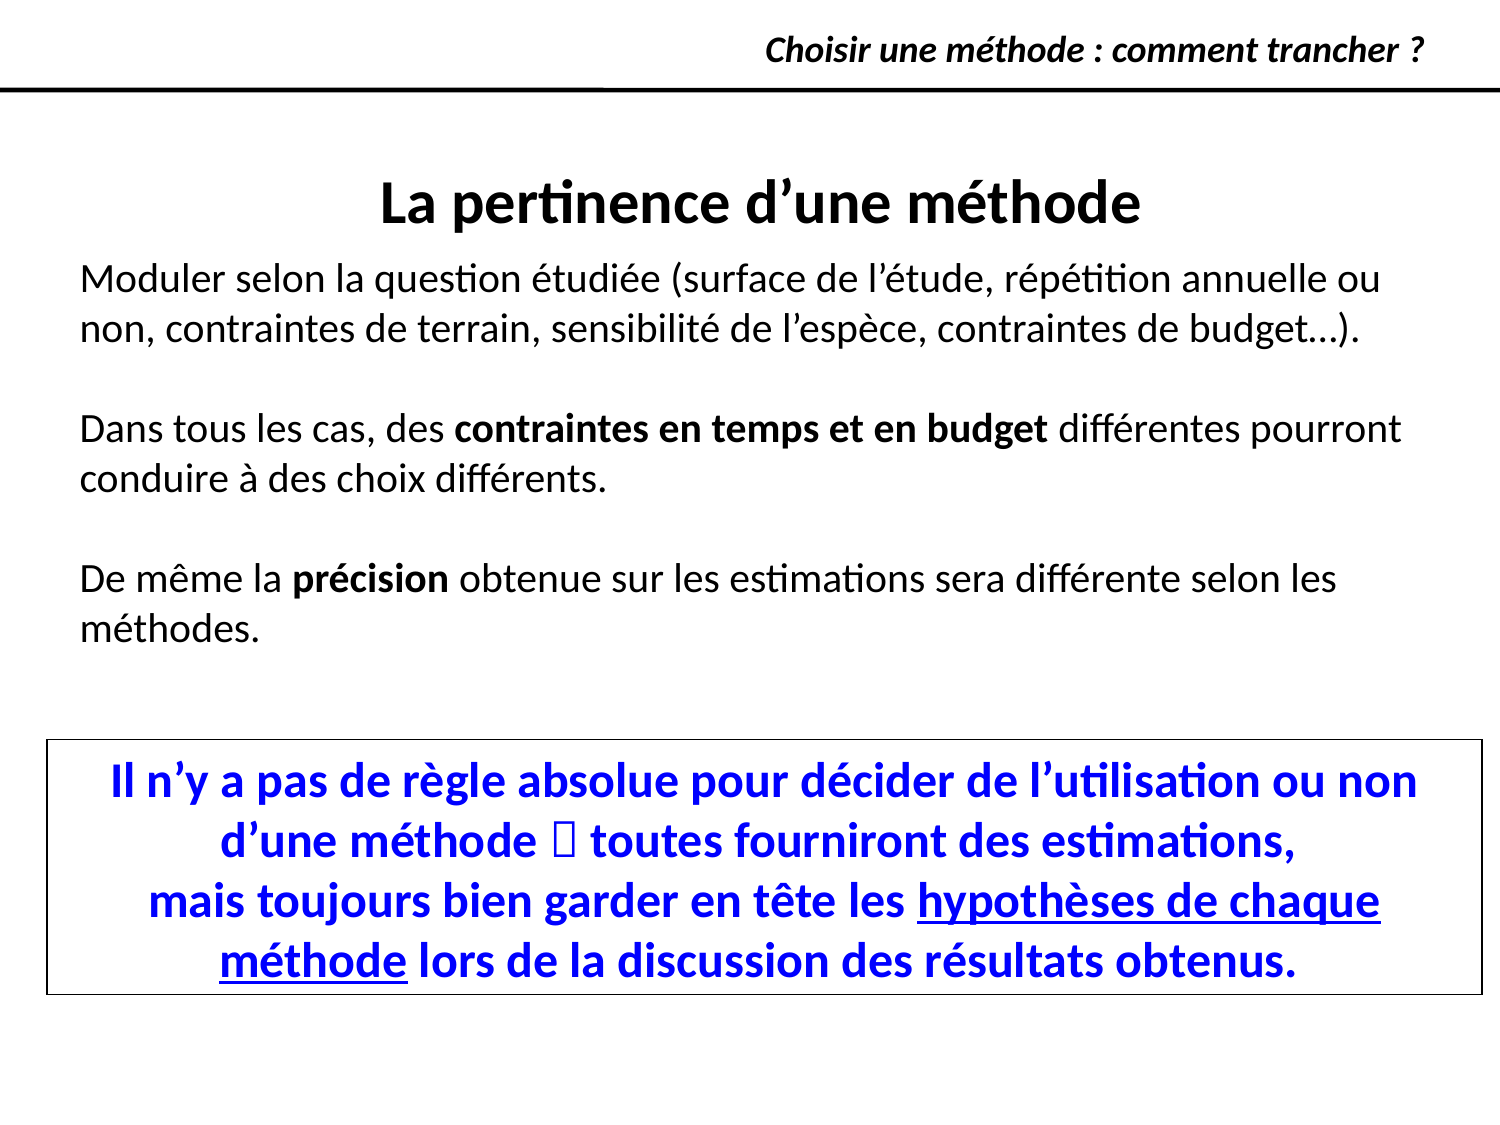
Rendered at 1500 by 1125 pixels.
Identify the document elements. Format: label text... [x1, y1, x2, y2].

text_box La pertinence d’une méthode [365, 153, 1158, 244]
text_box Choisir une méthode : comment trancher ? [750, 17, 1441, 78]
text_box Il n’y a pas de règle absolue pour décider de l’utilisation ou non d’une méthode  toutes fourniront des estimations, mais toujours bien garder en tête les hypothèses de chaque méthode lors de la discussion des résultats obtenus. [47, 739, 1483, 995]
text_box Moduler selon la question étudiée (surface de l’étude, répétition annuelle ou non, contraintes de terrain, sensibilité de l’espèce, contraintes de budget…). Dans tous les cas, des contraintes en temps et en budget différentes pourront conduire à des choix différents. De même la précision obtenue sur les estimations sera différente selon les méthodes. [64, 243, 1436, 659]
